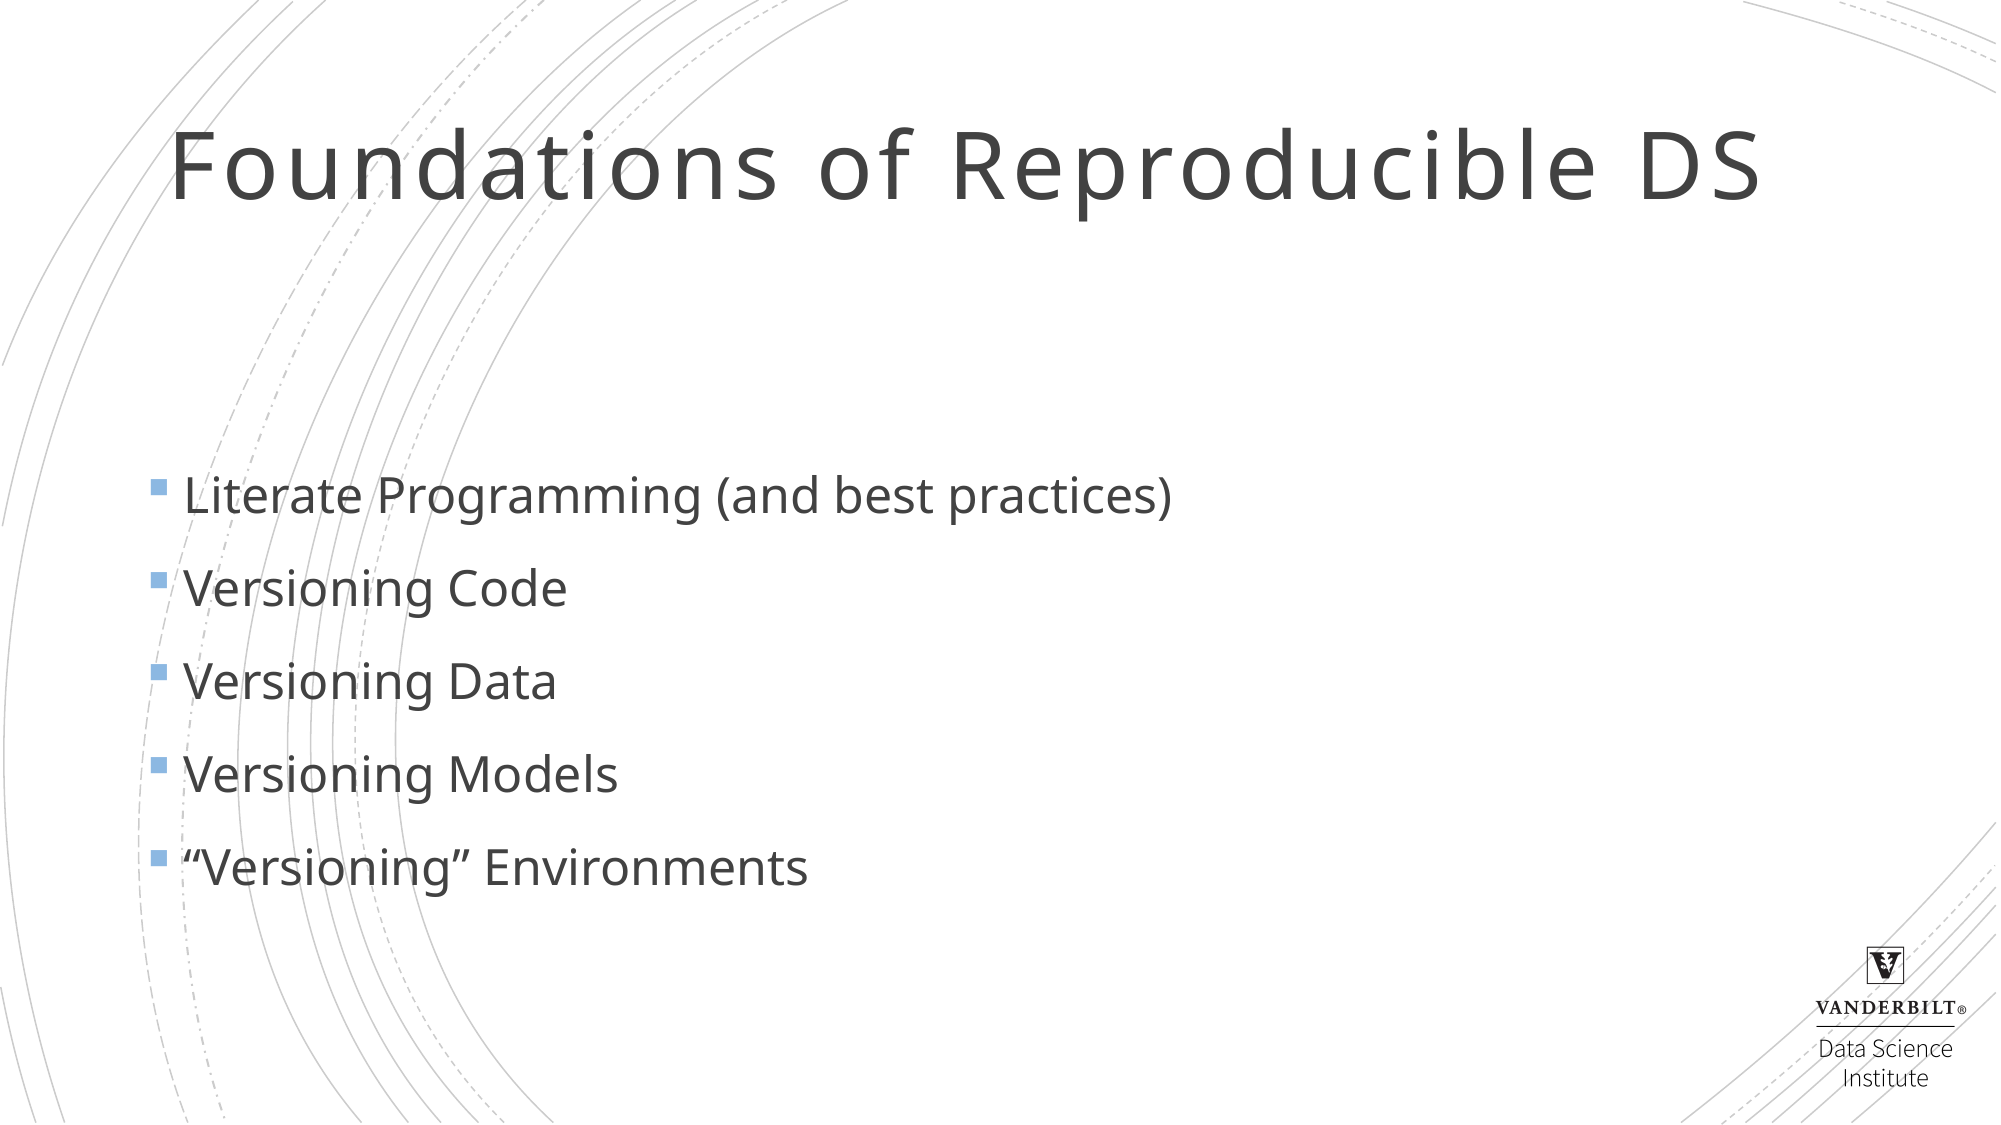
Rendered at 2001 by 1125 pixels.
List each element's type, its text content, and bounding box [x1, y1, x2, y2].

list Literate Programming (and best practices) Versioning Code Versioning Data Versioning Models “Versioning” Environments [131, 354, 1763, 993]
title Foundations of Reproducible DS [130, 33, 1887, 256]
picture [1767, 918, 2000, 1125]
